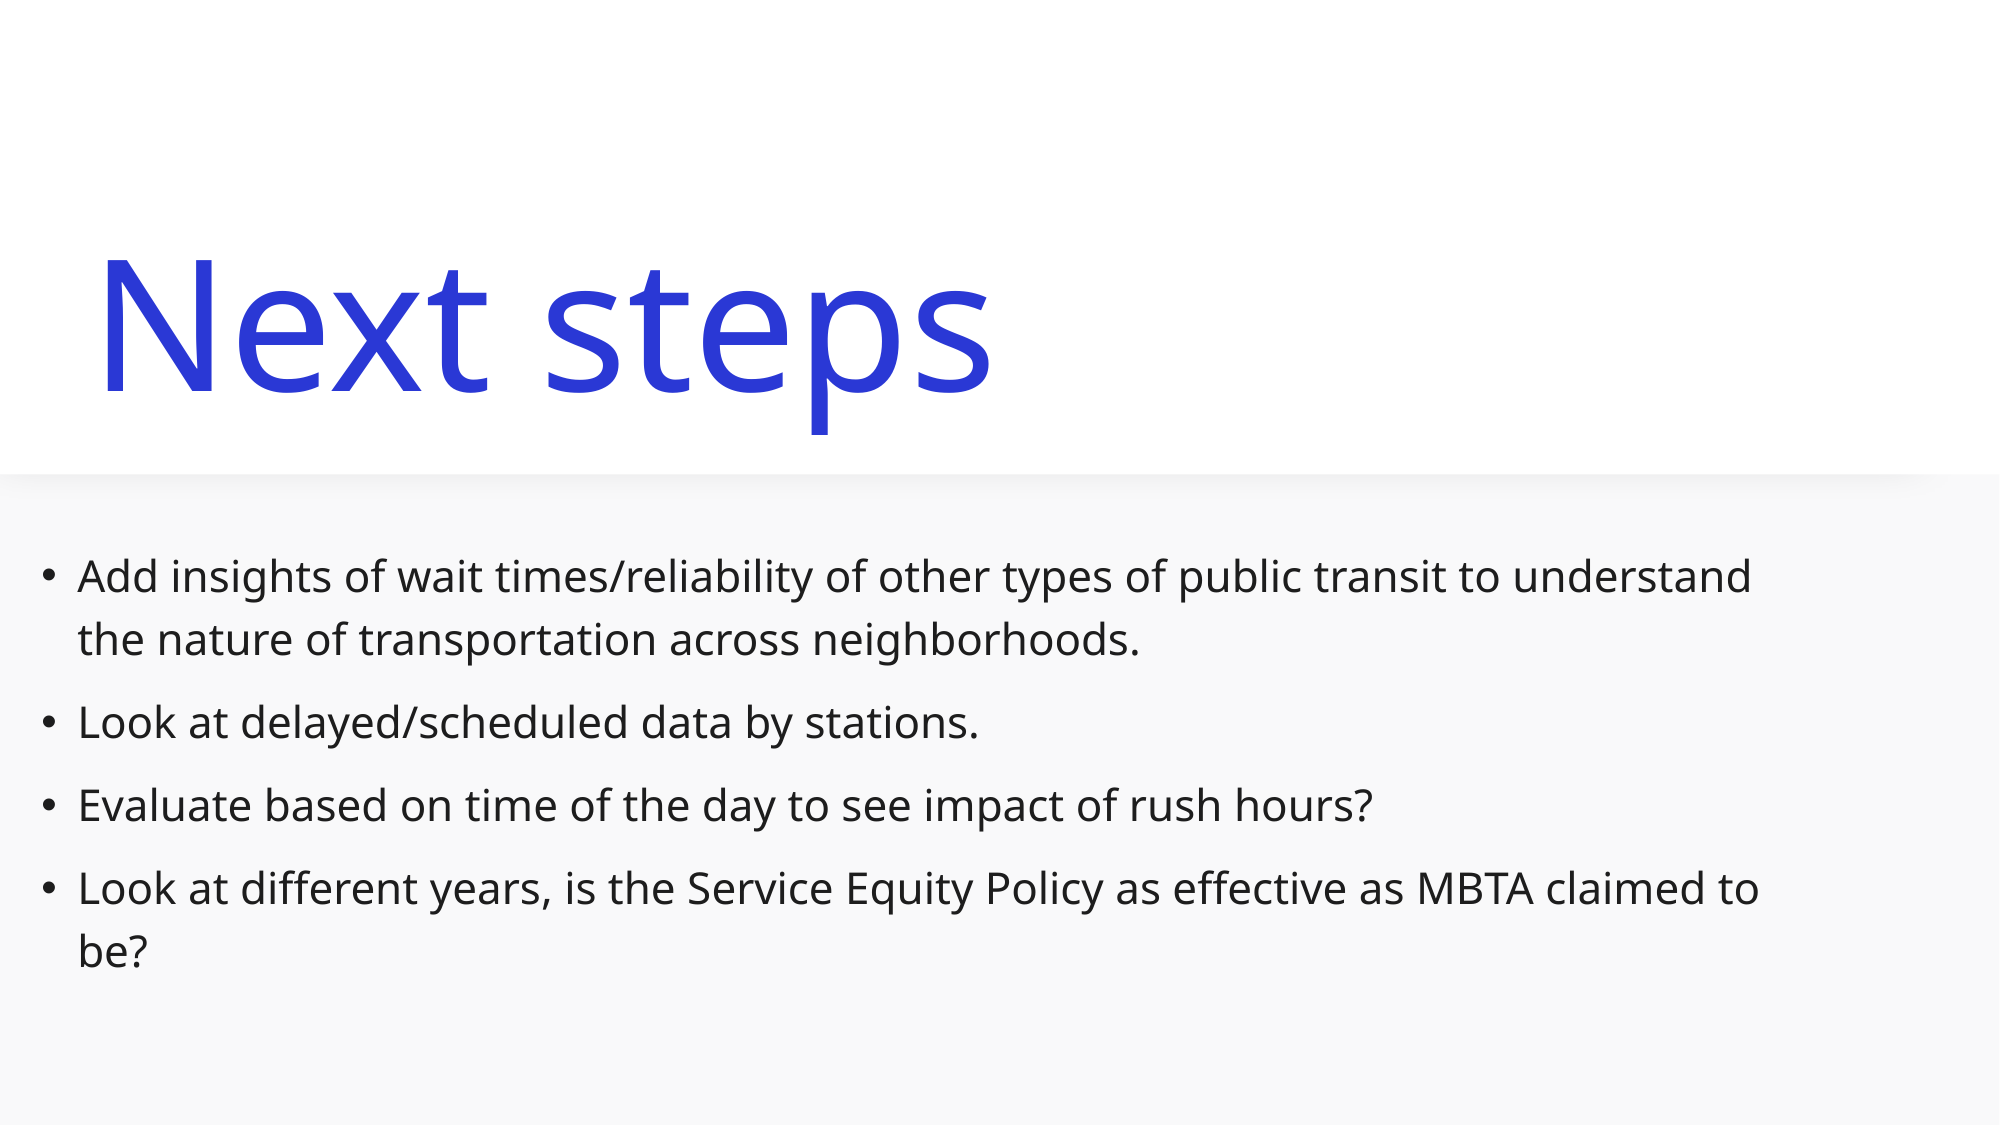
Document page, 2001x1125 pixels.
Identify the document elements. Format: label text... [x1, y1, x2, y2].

title Next steps [75, 75, 1635, 439]
list Add insights of wait times/reliability of other types of public transit to understand the nature of transportation across neighborhoods. Look at delayed/scheduled data by stations. Evaluate based on time of the day to see impact of rush hours? Look at different years, is the Service Equity Policy as effective as MBTA claimed to be? [26, 530, 1798, 989]
